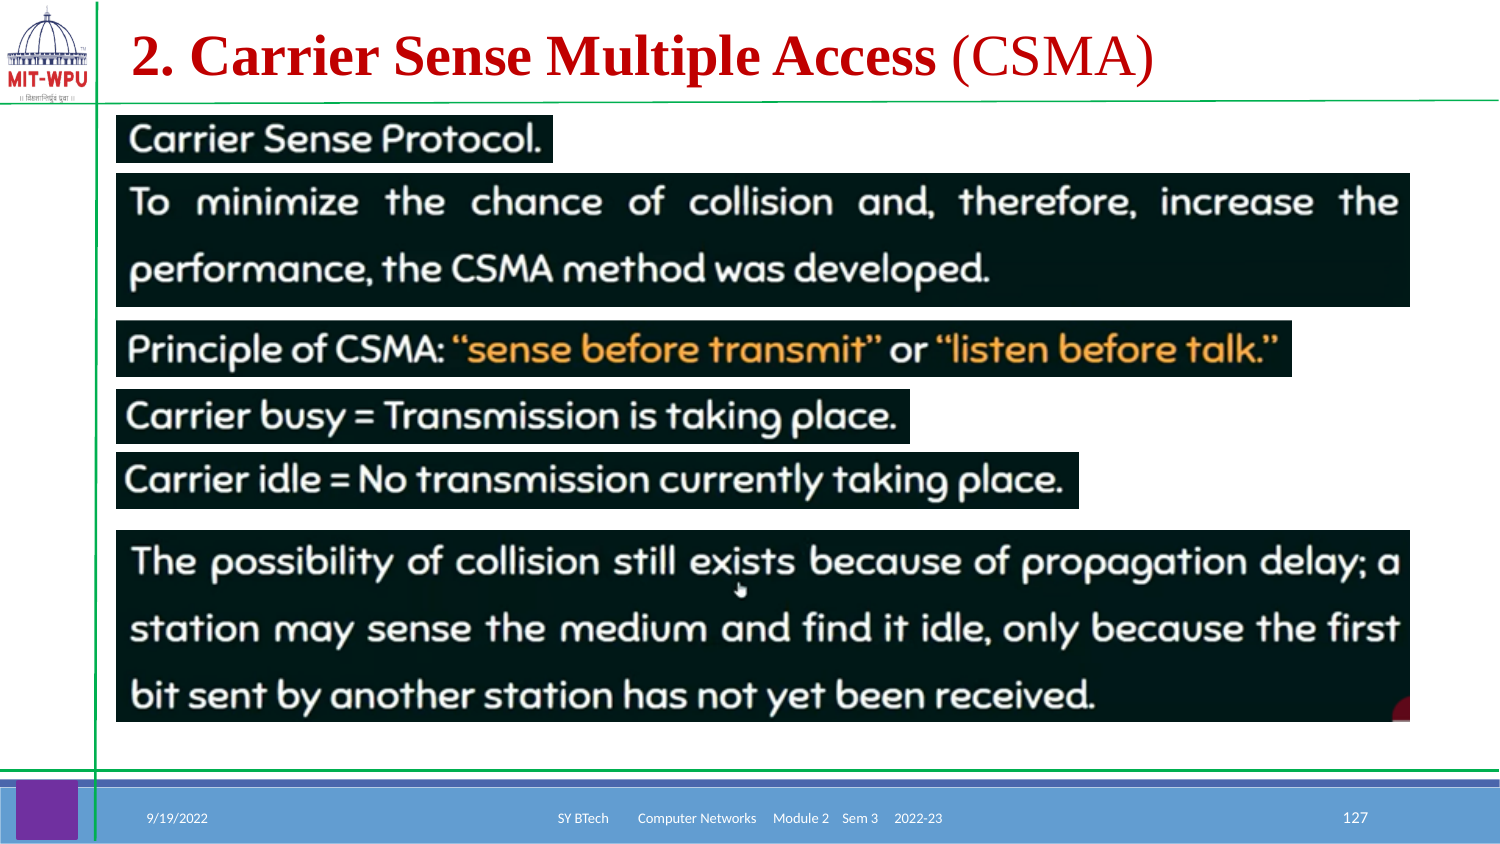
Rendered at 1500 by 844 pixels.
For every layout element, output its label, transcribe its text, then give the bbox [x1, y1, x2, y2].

text_box 2. Carrier Sense Multiple Access (CSMA) [116, 9, 1187, 95]
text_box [94, 1, 98, 770]
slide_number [135, 794, 440, 840]
picture [115, 173, 1411, 307]
text_box [6, 5, 88, 98]
text_box [17, 782, 76, 839]
picture [115, 530, 1411, 722]
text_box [94, 779, 98, 842]
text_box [0, 100, 89, 104]
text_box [101, 100, 1499, 104]
picture [115, 115, 553, 163]
picture [115, 318, 1292, 378]
footer SY BTech Computer Networks Module 2 Sem 3 2022-23 [453, 794, 1047, 840]
slide_number ‹#› [1218, 794, 1380, 840]
picture [115, 452, 1079, 509]
picture [115, 388, 911, 445]
